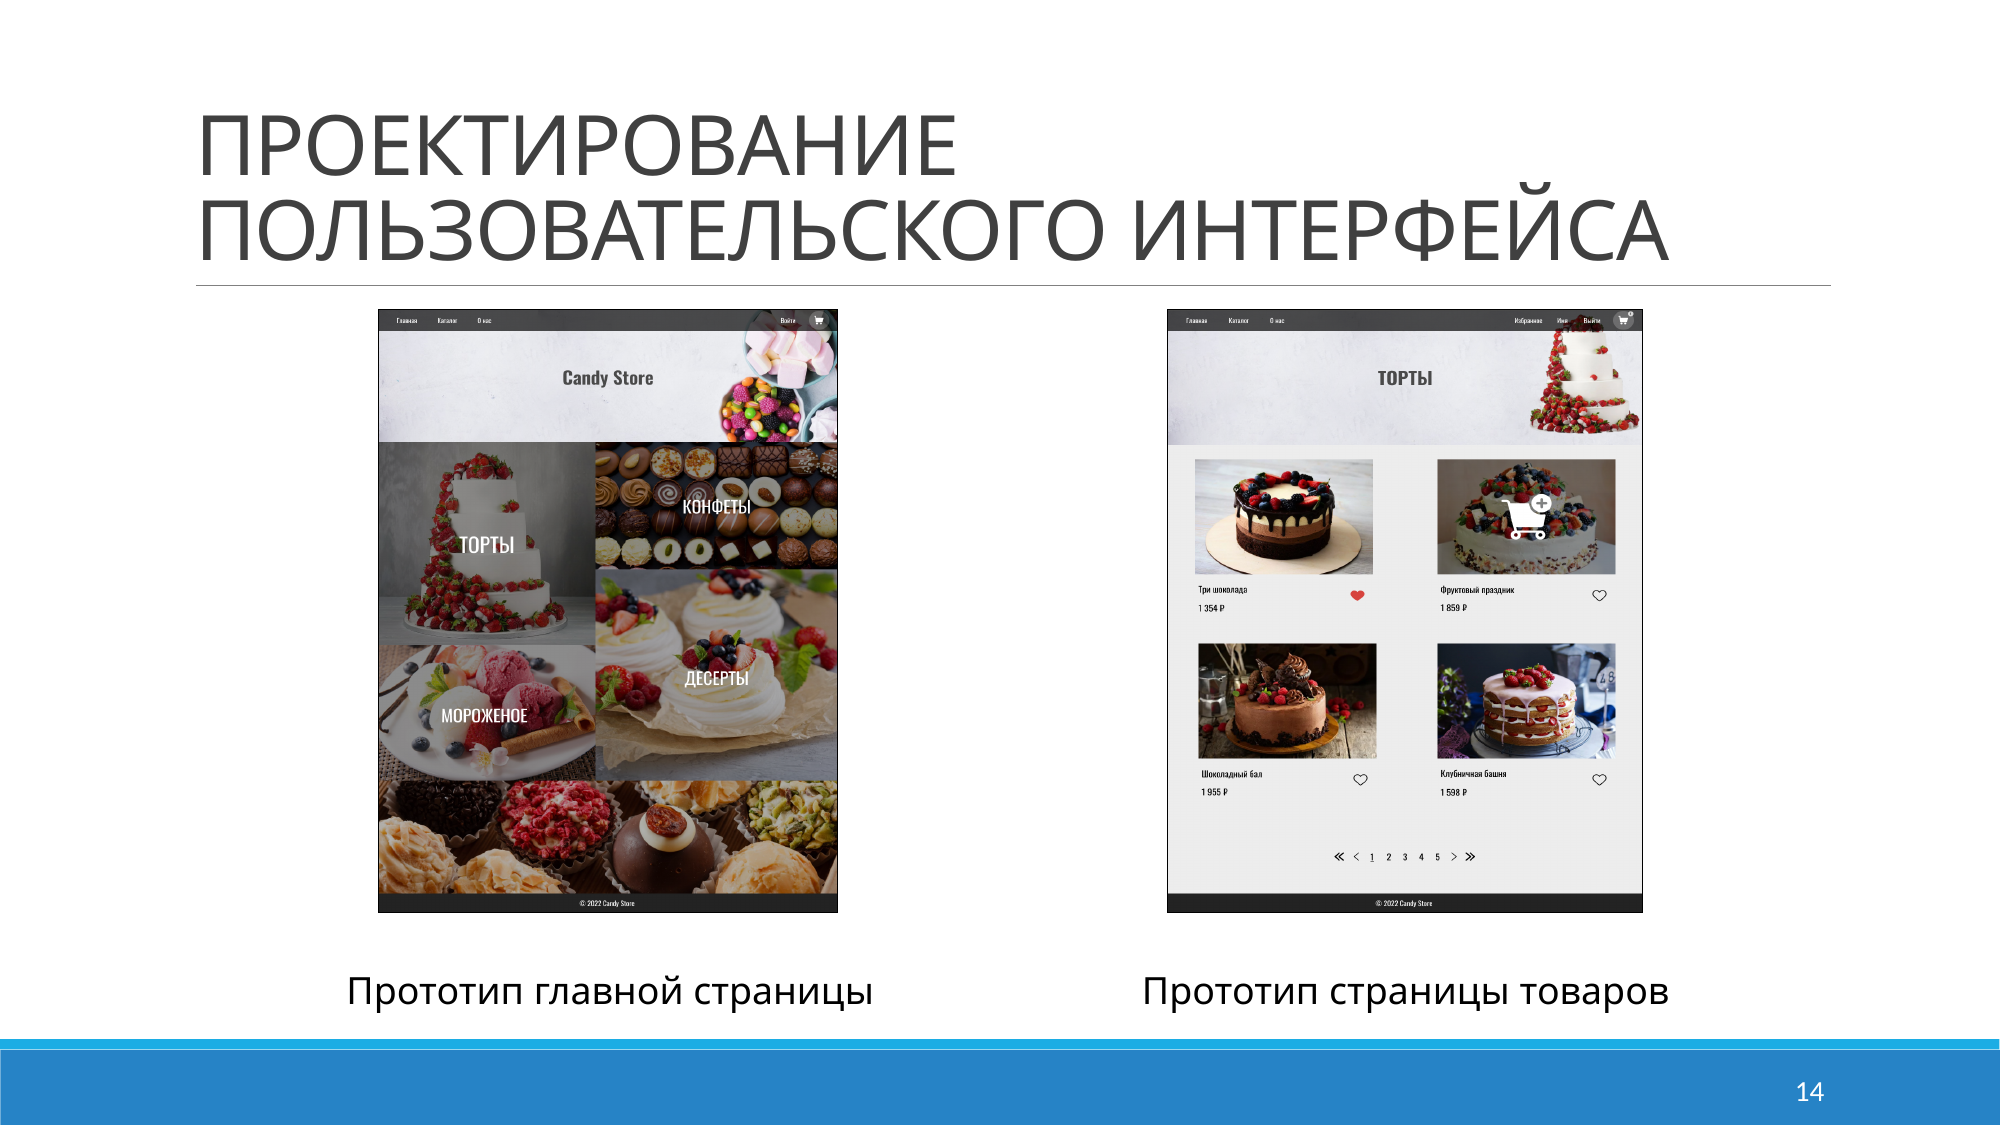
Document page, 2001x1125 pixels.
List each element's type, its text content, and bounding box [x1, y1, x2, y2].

title ПРОЕКТИРОВАНИЕ ПОЛЬЗОВАТЕЛЬСКОГО ИНТЕРФЕЙСА [180, 47, 1885, 285]
picture [1166, 308, 1644, 913]
text_box Прототип страницы товаров [1127, 959, 1685, 1019]
text_box Прототип главной страницы [331, 959, 890, 1019]
picture [377, 308, 839, 913]
slide_number 14 [1624, 1059, 1840, 1120]
